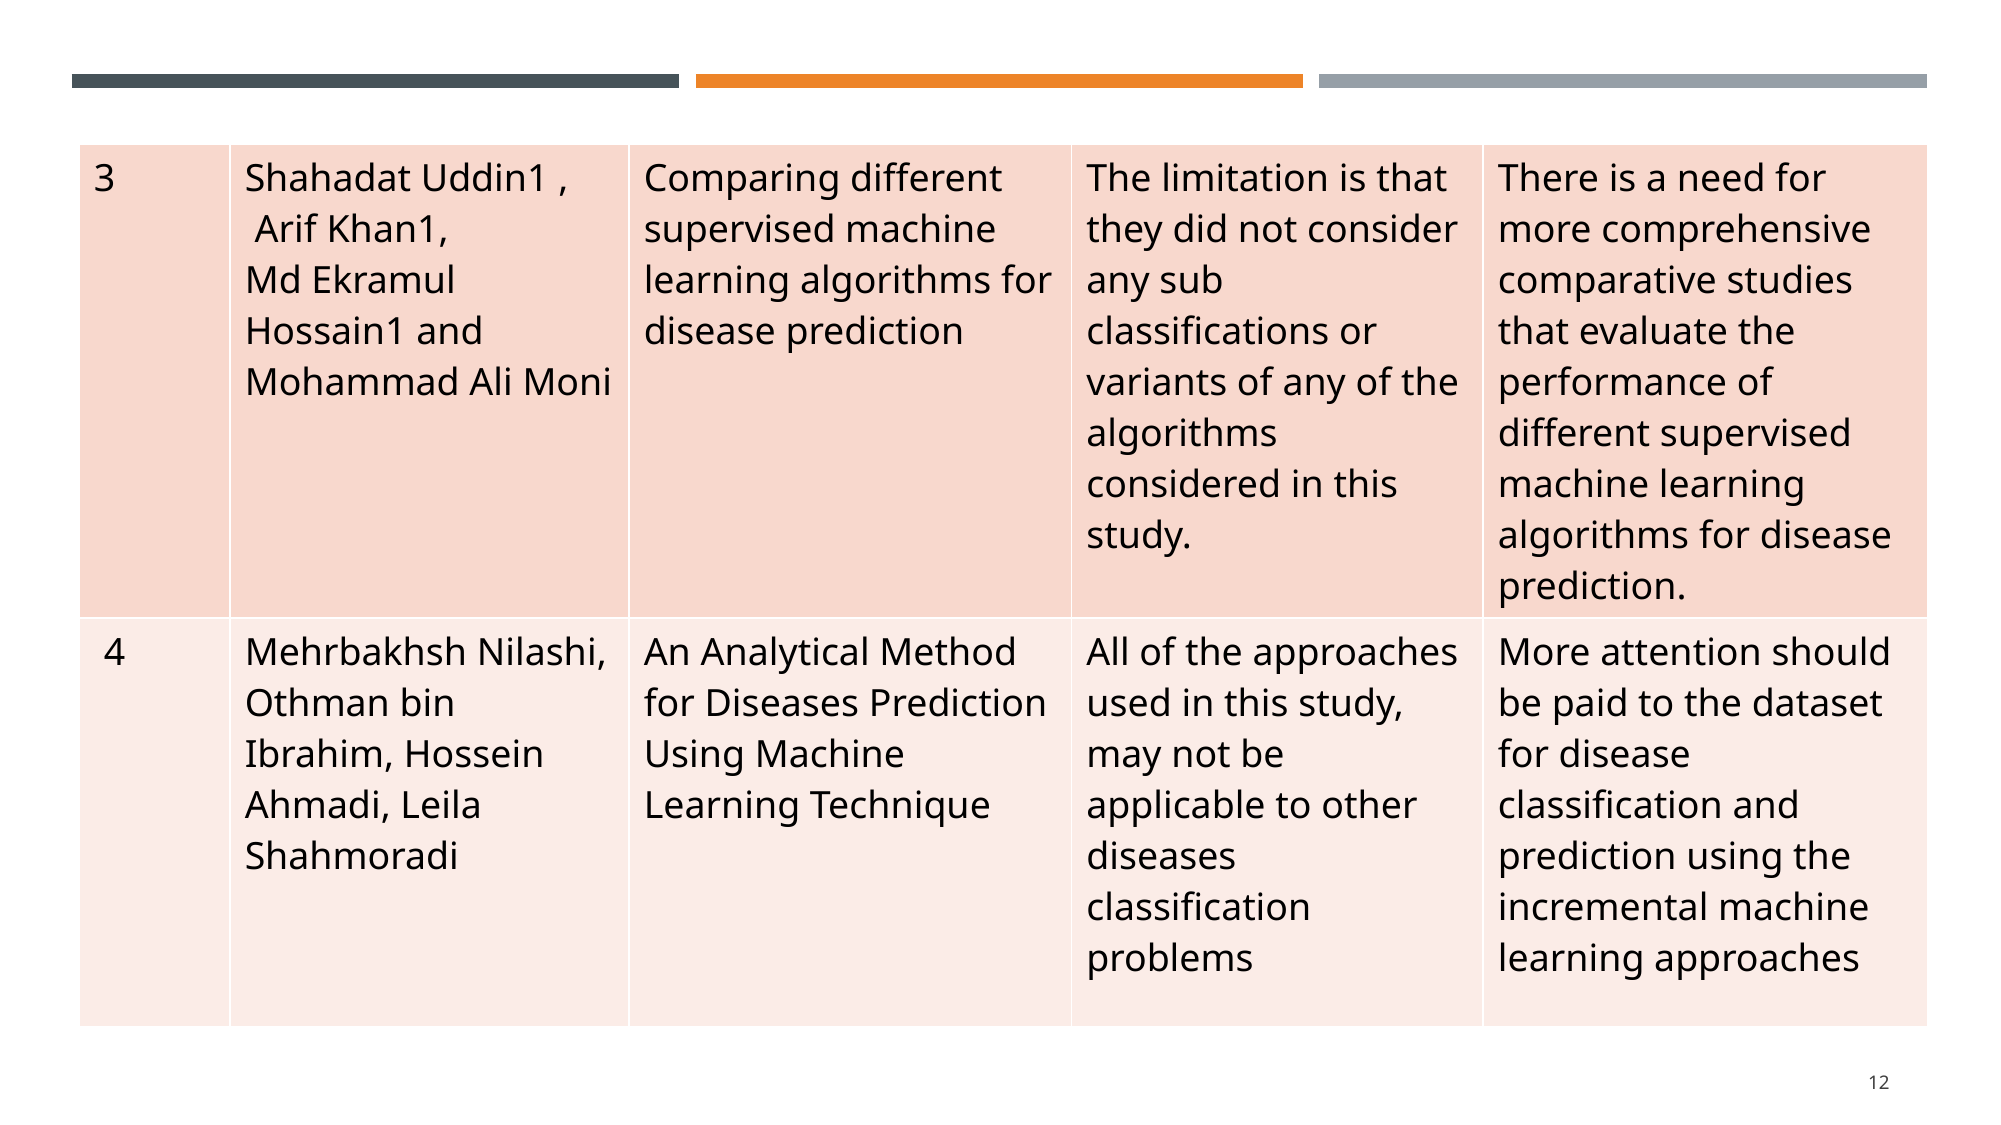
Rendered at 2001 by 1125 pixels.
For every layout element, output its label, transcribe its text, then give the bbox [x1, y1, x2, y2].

table_header Comparing different supervised machine learning algorithms for disease prediction [630, 145, 1071, 617]
slide_number 12 [1732, 1053, 1905, 1114]
table_header The limitation is that they did not consider any sub classifications or variants of any of the algorithms considered in this study. [1072, 145, 1482, 617]
table_cell All of the approaches used in this study, may not be applicable to other diseases classification problems [1072, 619, 1482, 1026]
table_header 3 [80, 145, 229, 617]
table_header There is a need for more comprehensive comparative studies that evaluate the performance of different supervised machine learning algorithms for disease prediction. [1484, 145, 1927, 617]
table_cell 4 [80, 619, 229, 1026]
table_header Shahadat Uddin1 , Arif Khan1, Md Ekramul Hossain1 and Mohammad Ali Moni [231, 145, 628, 617]
table_cell More attention should be paid to the dataset for disease classification and prediction using the incremental machine learning approaches [1484, 619, 1927, 1026]
table_cell An Analytical Method for Diseases Prediction Using Machine Learning Technique [630, 619, 1071, 1026]
table_cell Mehrbakhsh Nilashi, Othman bin Ibrahim, Hossein Ahmadi, Leila Shahmoradi [231, 619, 628, 1026]
